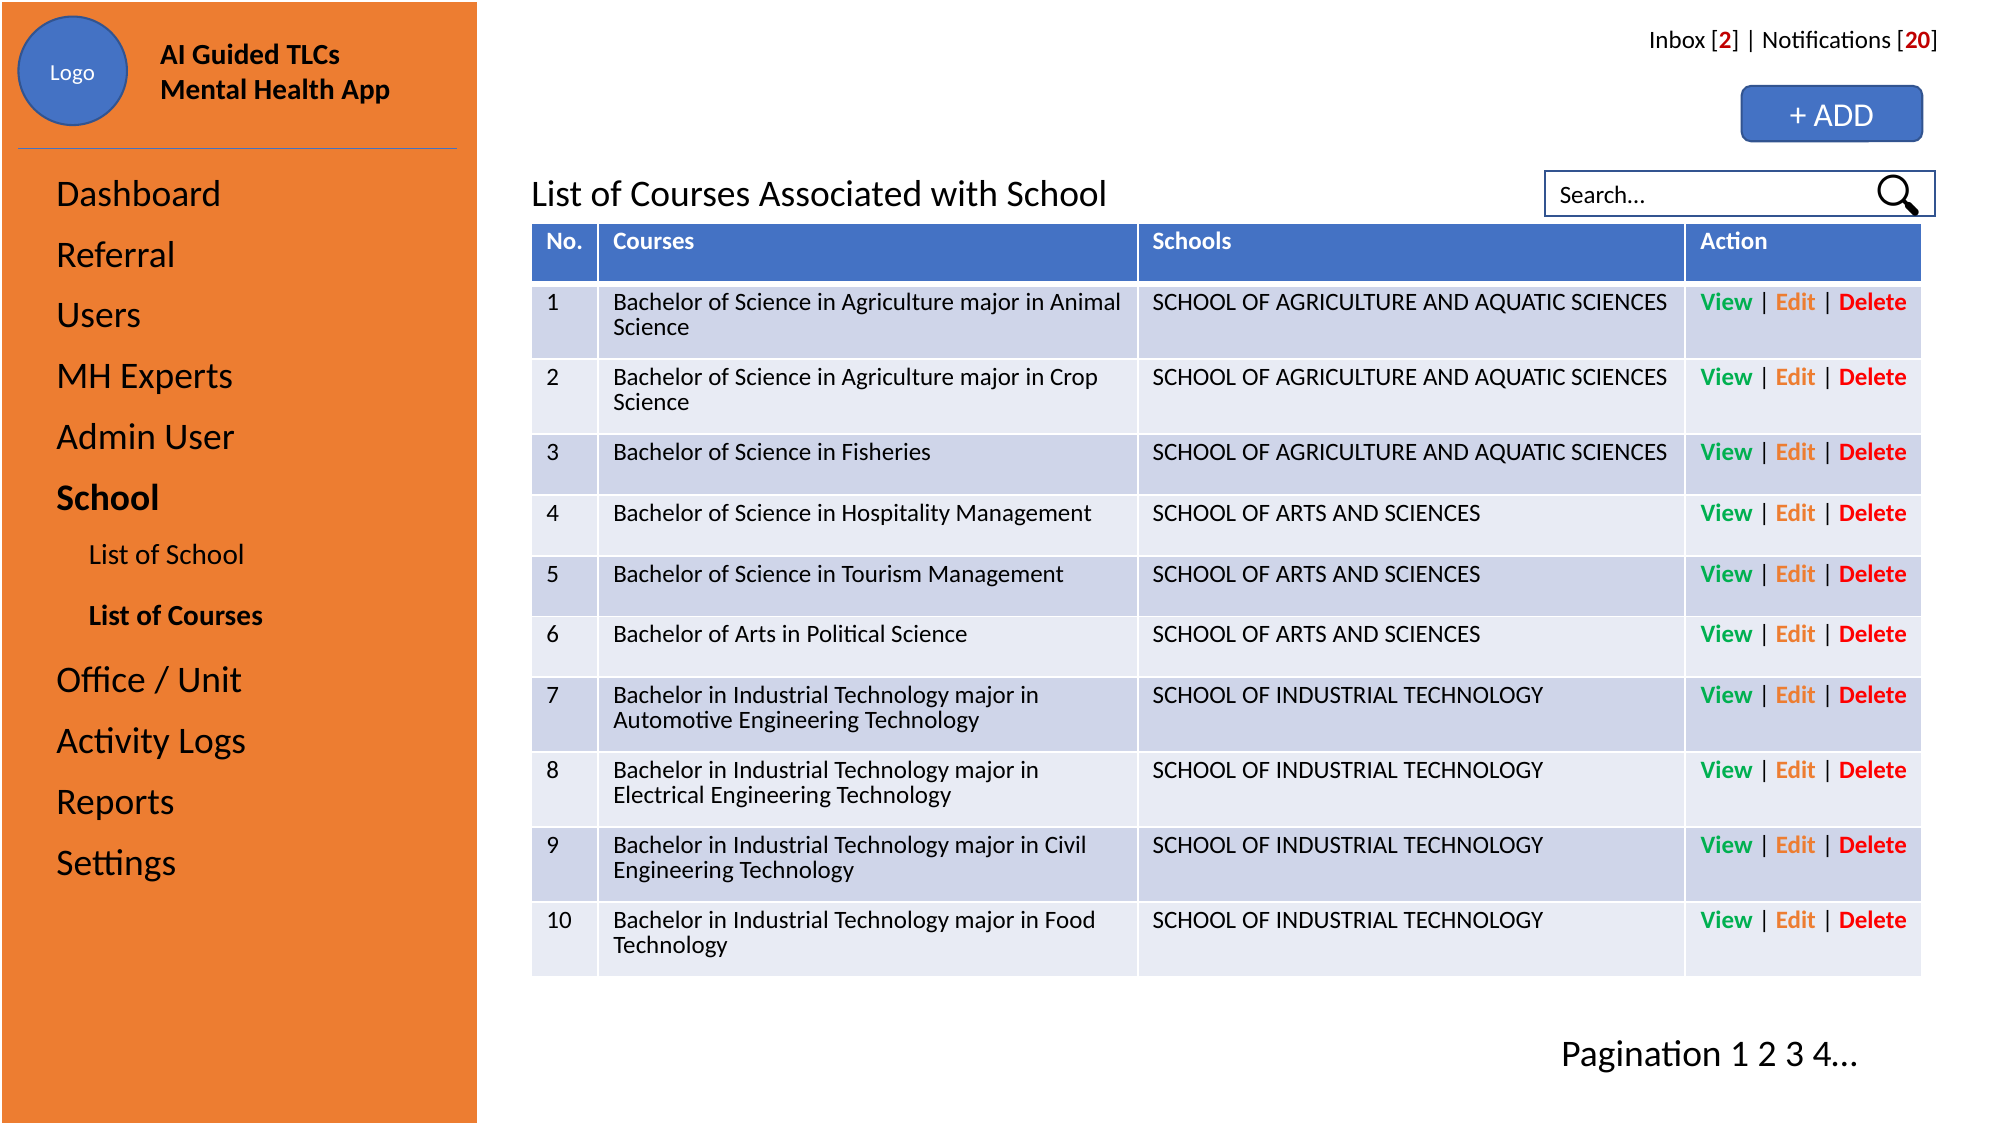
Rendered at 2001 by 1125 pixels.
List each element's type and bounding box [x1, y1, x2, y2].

table_cell [532, 903, 597, 976]
table_cell [599, 435, 1137, 494]
table_cell [599, 496, 1137, 555]
table_cell [1686, 903, 1921, 976]
table_cell [41, 231, 438, 900]
table_cell [532, 496, 597, 555]
table_cell [1686, 360, 1921, 433]
text_box [1545, 170, 1936, 220]
text_box [1546, 1021, 1937, 1082]
table_cell [599, 557, 1137, 616]
table_cell [1139, 617, 1684, 676]
table_cell [532, 753, 597, 826]
table_header [599, 224, 1137, 281]
table_cell [599, 617, 1137, 676]
table_header [41, 171, 438, 231]
table_cell [1686, 678, 1921, 751]
table_cell [532, 557, 597, 616]
table_cell [599, 287, 1137, 358]
table_cell [599, 828, 1137, 901]
table_cell [532, 828, 597, 901]
table_cell [532, 617, 597, 676]
table_cell [599, 360, 1137, 433]
table_cell [1139, 496, 1684, 555]
table_cell [599, 753, 1137, 826]
table_cell [1139, 557, 1684, 616]
text_box [0, 0, 481, 1125]
table_cell [532, 435, 597, 494]
table_header [532, 224, 597, 281]
table_cell [1686, 828, 1921, 901]
table_cell [1139, 360, 1684, 433]
table_cell [1686, 496, 1921, 555]
table_cell [1139, 828, 1684, 901]
table_cell [599, 903, 1137, 976]
table_cell [532, 678, 597, 751]
table_header [1686, 224, 1921, 281]
table_cell [1139, 435, 1684, 494]
table_cell [1686, 557, 1921, 616]
table_cell [532, 287, 597, 358]
table_cell [1139, 678, 1684, 751]
table_cell [1686, 617, 1921, 676]
table_cell [1139, 753, 1684, 826]
table_cell [1686, 287, 1921, 358]
table_cell [1686, 753, 1921, 826]
table_cell [532, 360, 597, 433]
table_cell [1139, 903, 1684, 976]
text_box [1740, 84, 1924, 143]
table_header [1139, 224, 1684, 281]
table_cell [1686, 435, 1921, 494]
text_box [531, 161, 1508, 222]
table_cell [1139, 287, 1684, 358]
text_box [1553, 16, 1953, 62]
table_cell [599, 678, 1137, 751]
